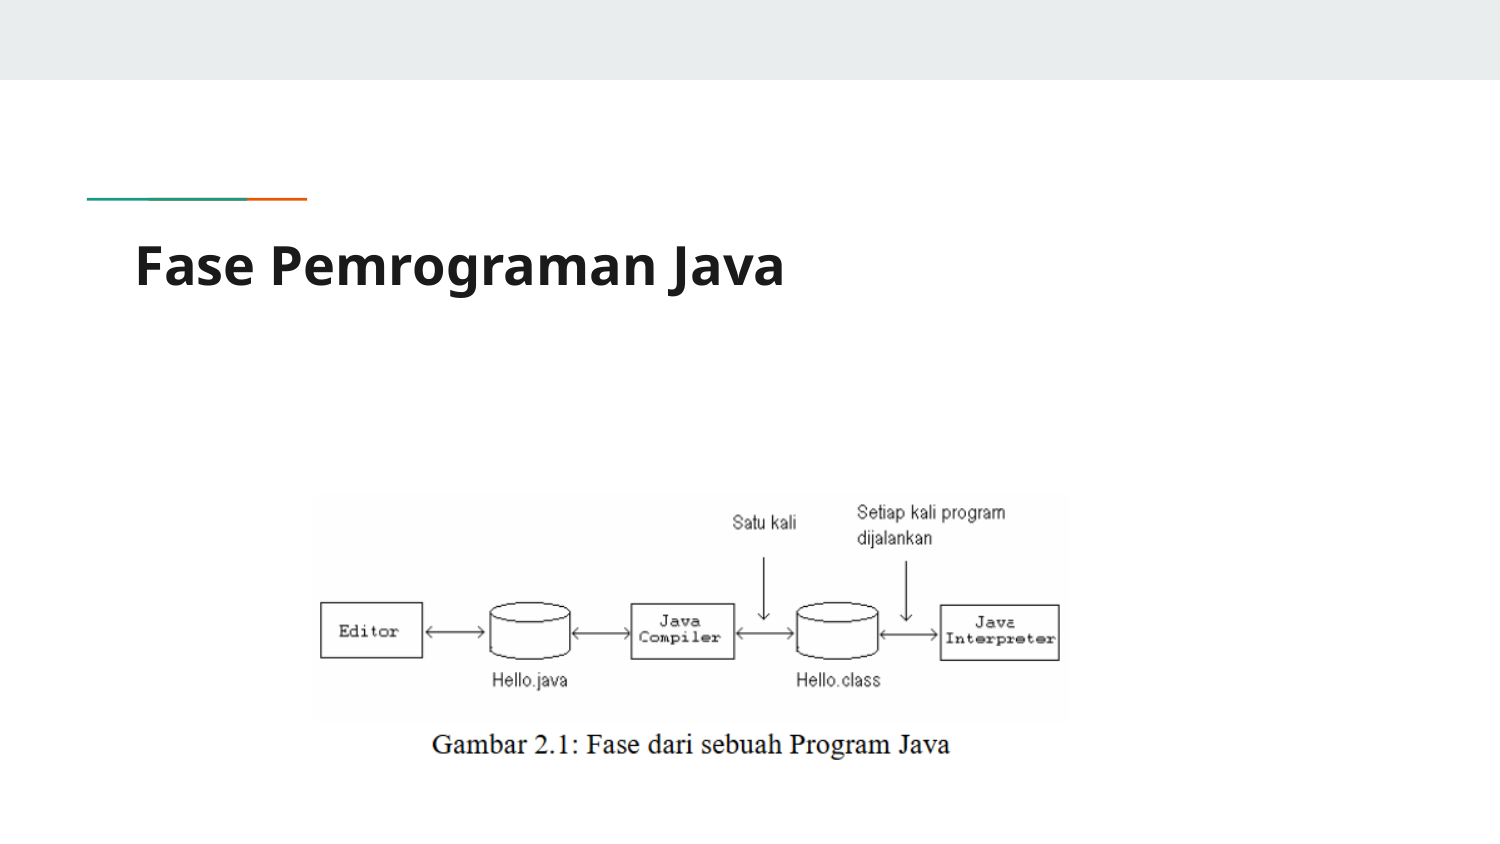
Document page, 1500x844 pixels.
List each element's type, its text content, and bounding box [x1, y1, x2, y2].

picture [269, 397, 1205, 801]
title Fase Pemrograman Java [119, 216, 1381, 305]
